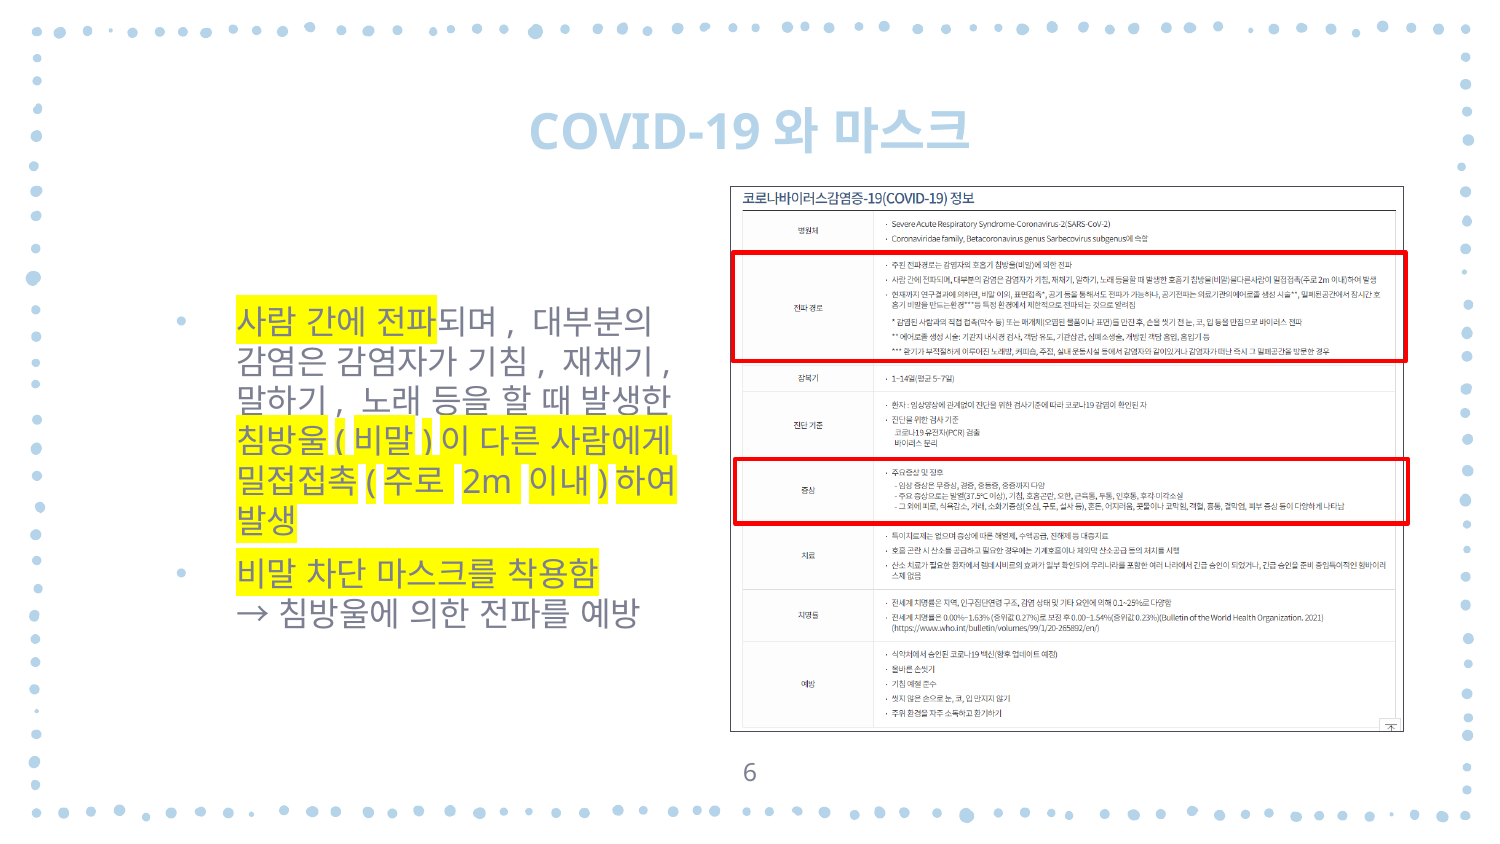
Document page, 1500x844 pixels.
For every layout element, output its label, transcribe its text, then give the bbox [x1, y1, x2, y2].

list 사람 간에 전파되며, 대부분의 감염은 감염자가 기침, 재채기, 말하기, 노래 등을 할 때 발생한 침방울(비말)이 다른 사람에게 밀접접촉(주로 2m 이내)하여 발생 비말 차단 마스크를 착용함 → 침방울에 의한 전파를 예방 [146, 211, 725, 723]
picture [730, 185, 1404, 733]
slide_number 6 [0, 741, 1500, 807]
title COVID-19와 마스크 [146, 33, 1354, 175]
